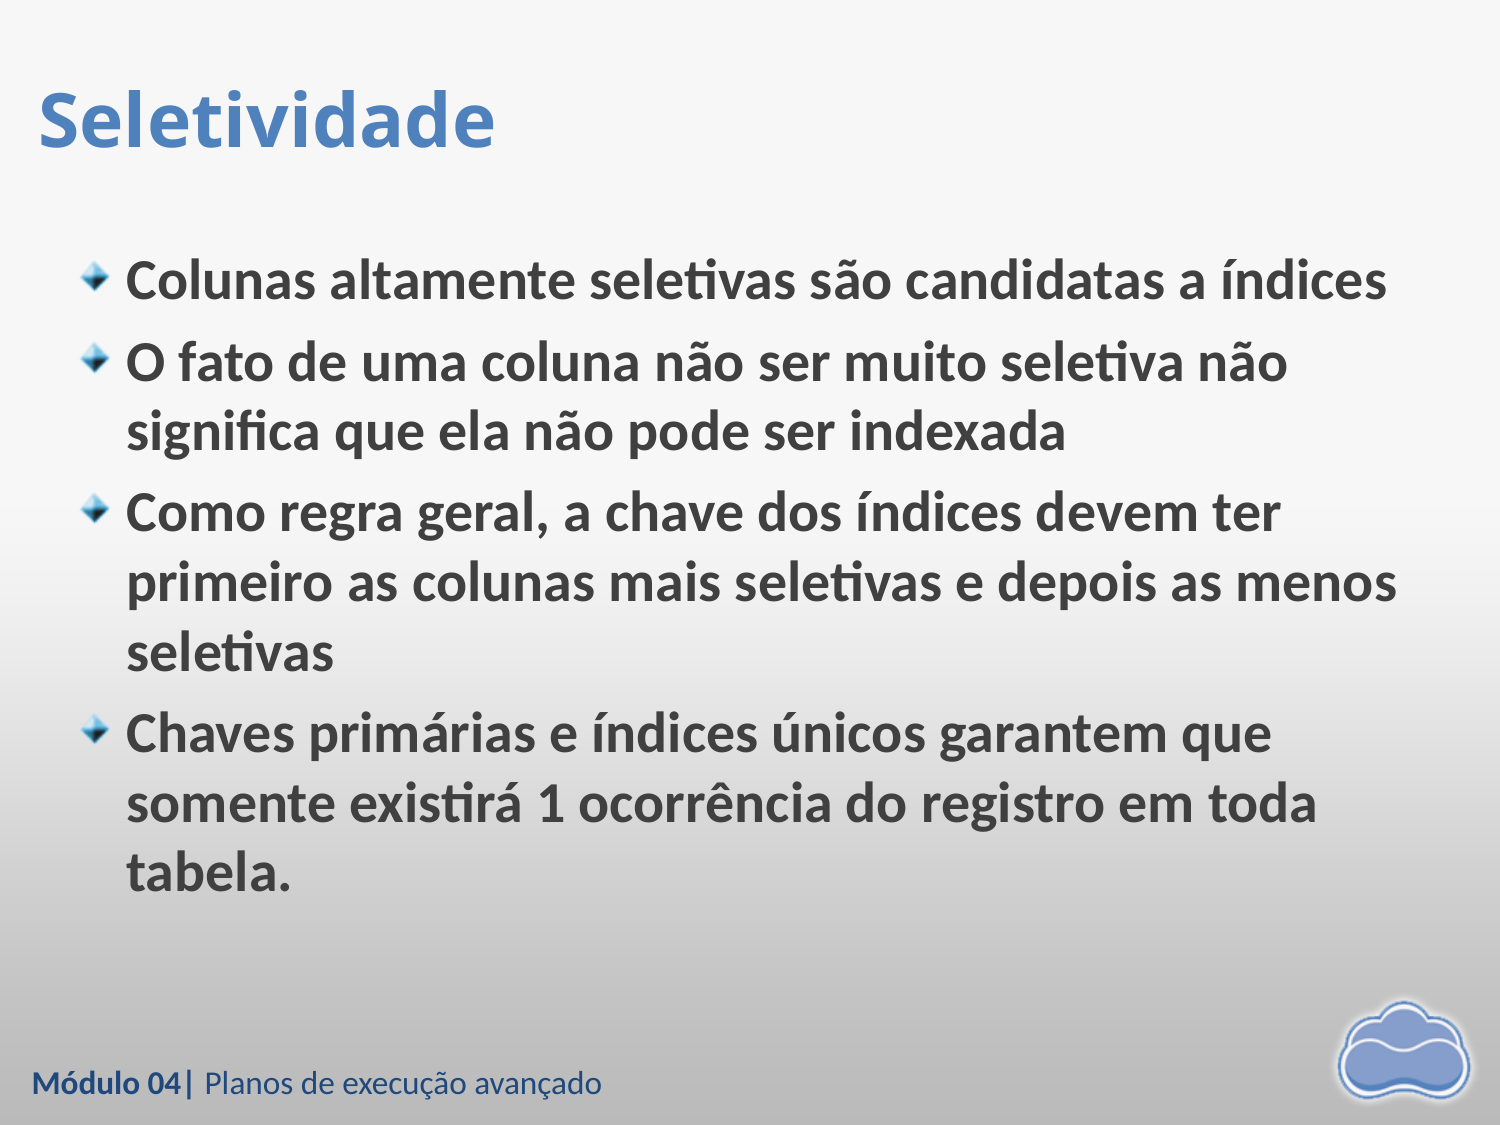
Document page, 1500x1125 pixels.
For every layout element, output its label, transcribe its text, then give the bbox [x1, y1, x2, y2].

title Seletividade [23, 58, 1500, 176]
picture [0, 0, 1500, 1125]
list Colunas altamente seletivas são candidatas a índices O fato de uma coluna não ser muito seletiva não significa que ela não pode ser indexada Como regra geral, a chave dos índices devem ter primeiro as colunas mais seletivas e depois as menos seletivas Chaves primárias e índices únicos garantem que somente existirá 1 ocorrência do registro em toda tabela. [58, 234, 1430, 961]
